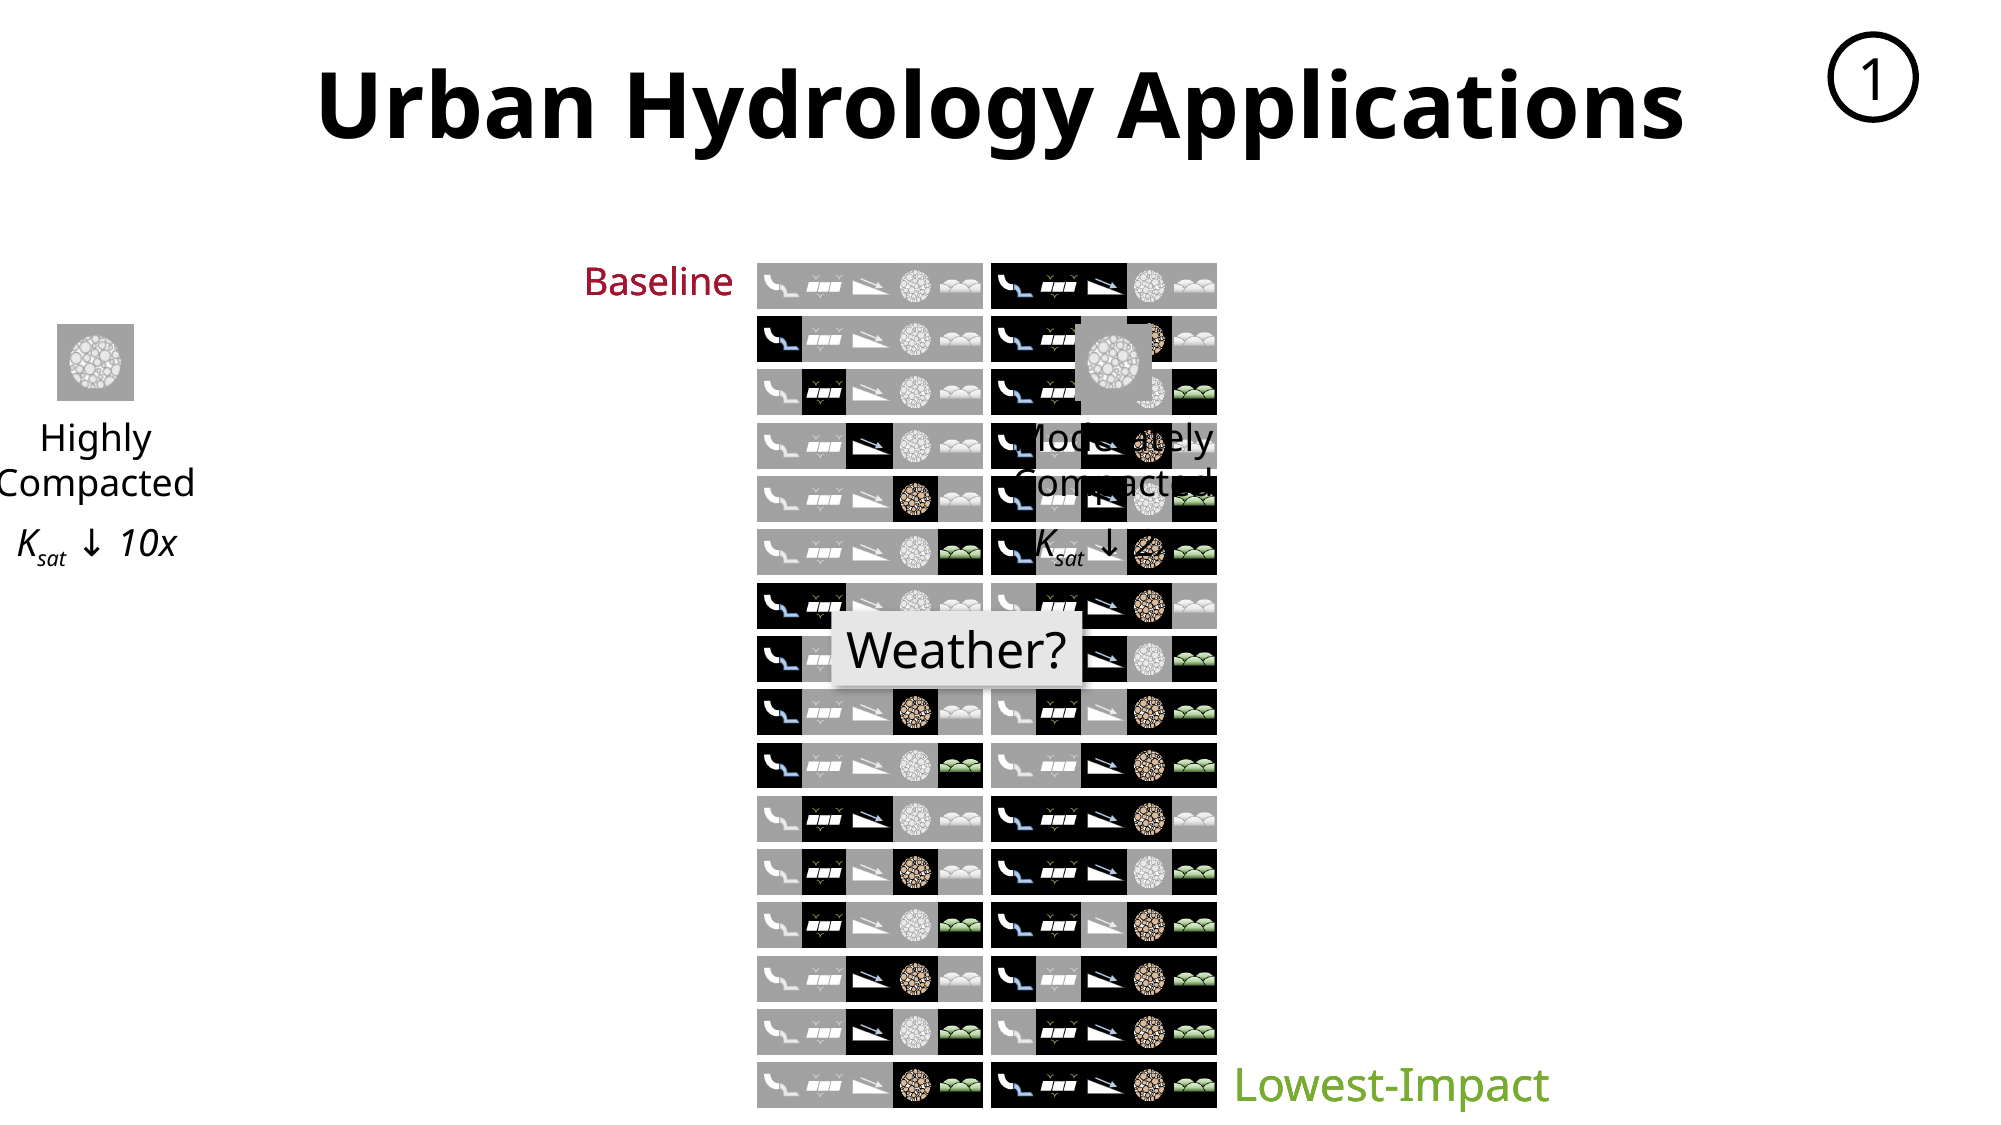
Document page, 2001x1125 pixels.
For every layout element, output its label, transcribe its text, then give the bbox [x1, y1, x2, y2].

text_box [553, 255, 1567, 1125]
text_box 1 [1829, 33, 1917, 121]
title Urban Hydrology Applications [0, 0, 2000, 218]
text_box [757, 263, 1217, 1108]
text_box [981, 324, 1245, 573]
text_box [0, 324, 228, 573]
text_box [991, 1062, 1217, 1108]
